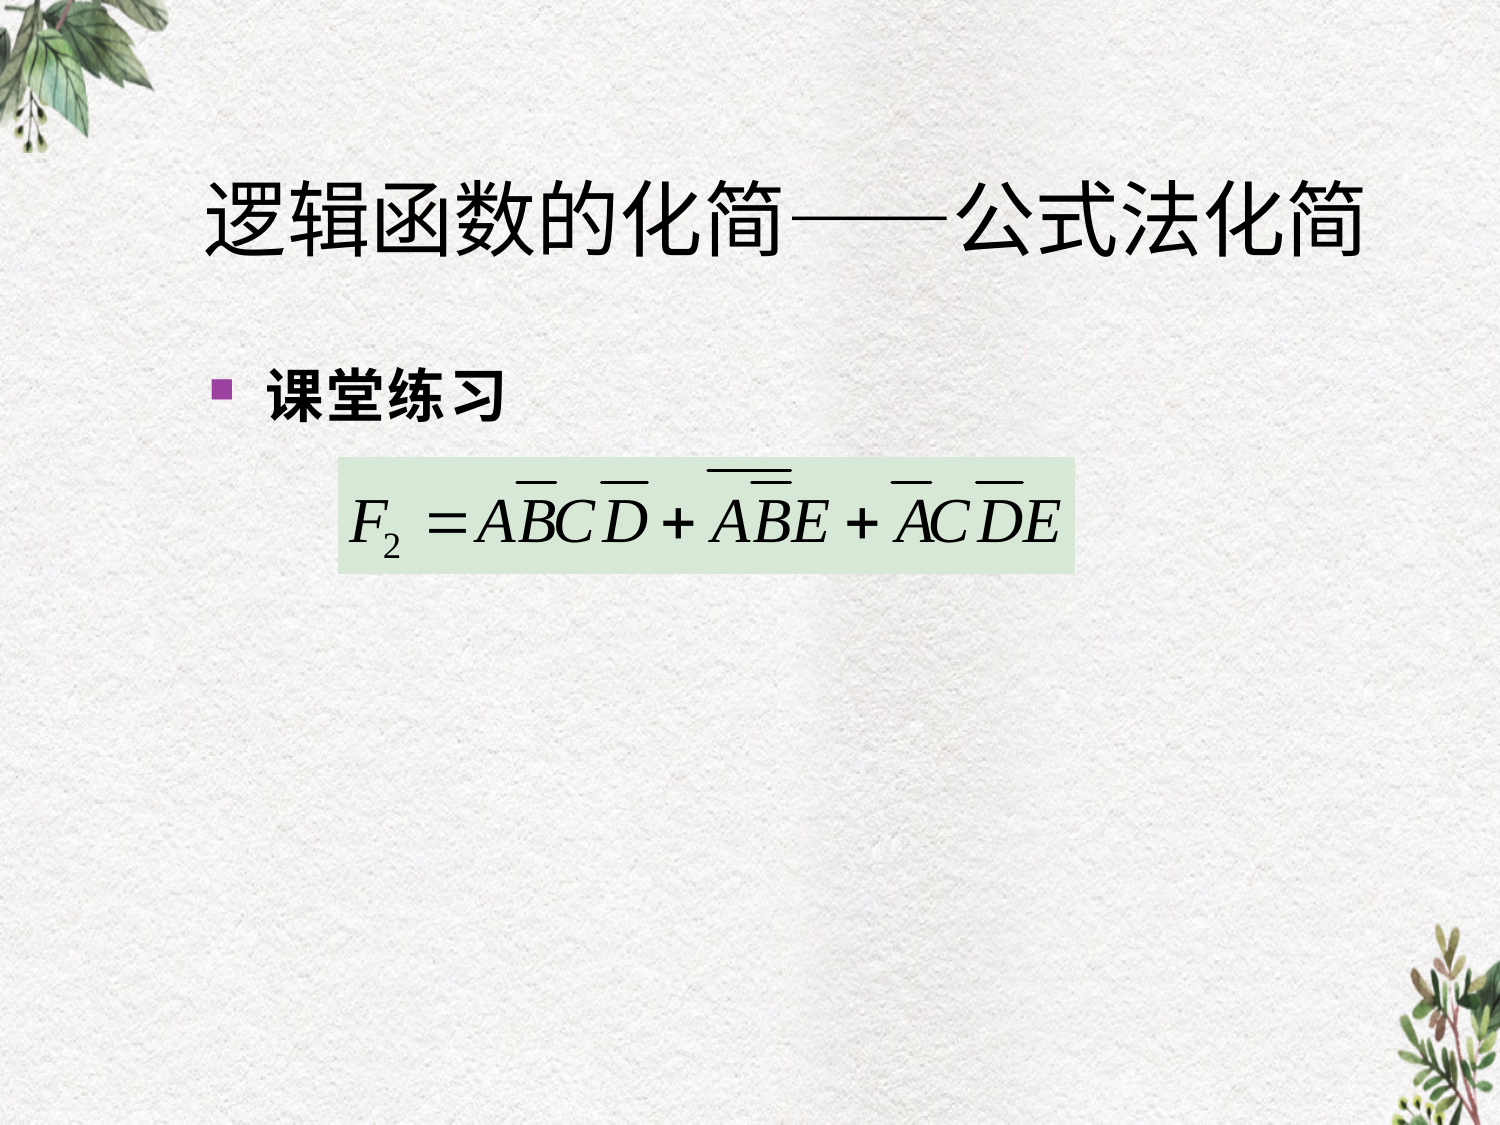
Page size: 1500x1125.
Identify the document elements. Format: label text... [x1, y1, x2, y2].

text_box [337, 456, 1075, 575]
list 课堂练习 [193, 331, 1469, 1006]
picture [0, 0, 1500, 1125]
text_box 逻辑函数的化简——公式法化简 [188, 164, 1468, 275]
